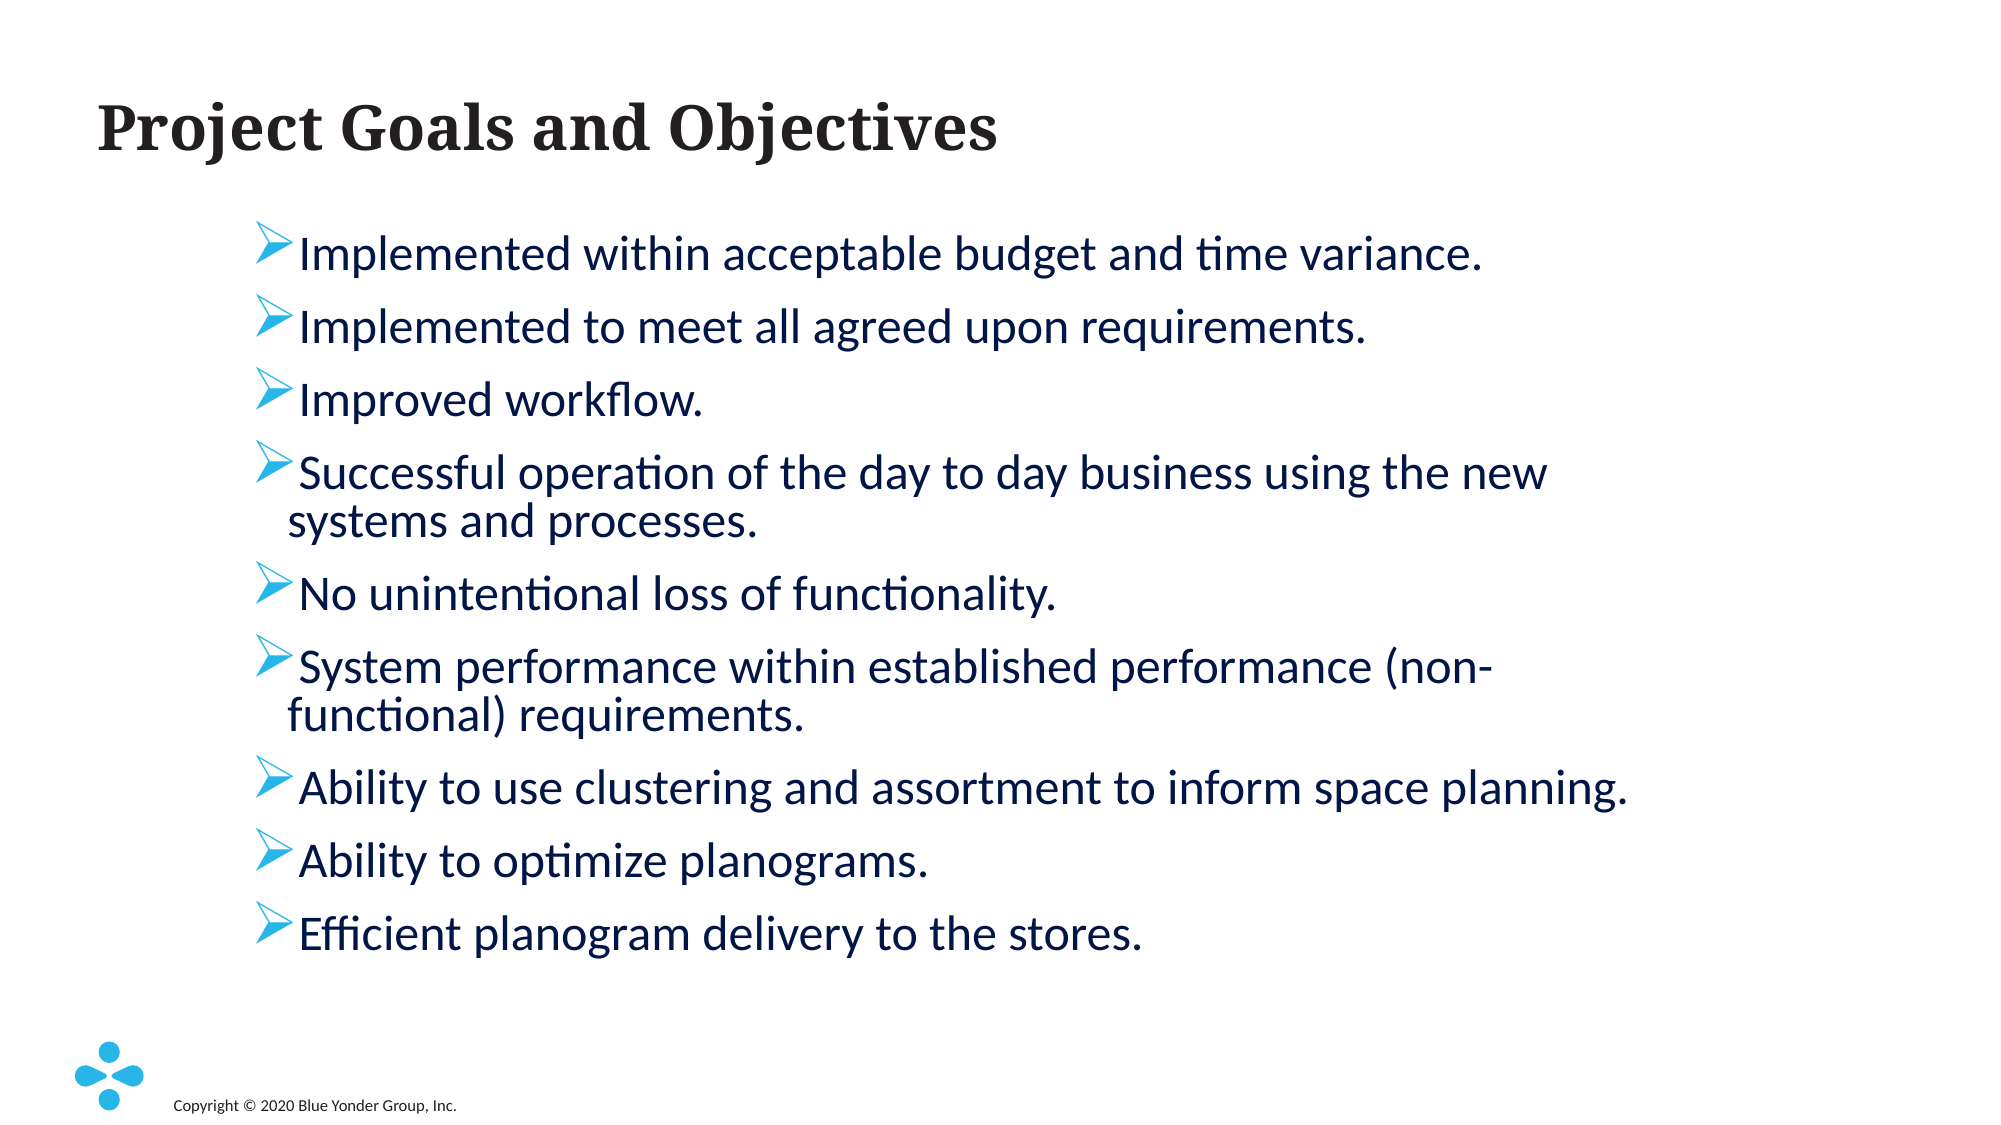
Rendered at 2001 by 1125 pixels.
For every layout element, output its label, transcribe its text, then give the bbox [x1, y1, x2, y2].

list Implemented within acceptable budget and time variance. Implemented to meet all agreed upon requirements. Improved workflow. Successful operation of the day to day business using the new systems and processes. No unintentional loss of functionality. System performance within established performance (non-functional) requirements. Ability to use clustering and assortment to inform space planning. Ability to optimize planograms. Efficient planogram delivery to the stores. [249, 224, 1675, 1005]
title Project Goals and Objectives [97, 94, 1903, 230]
